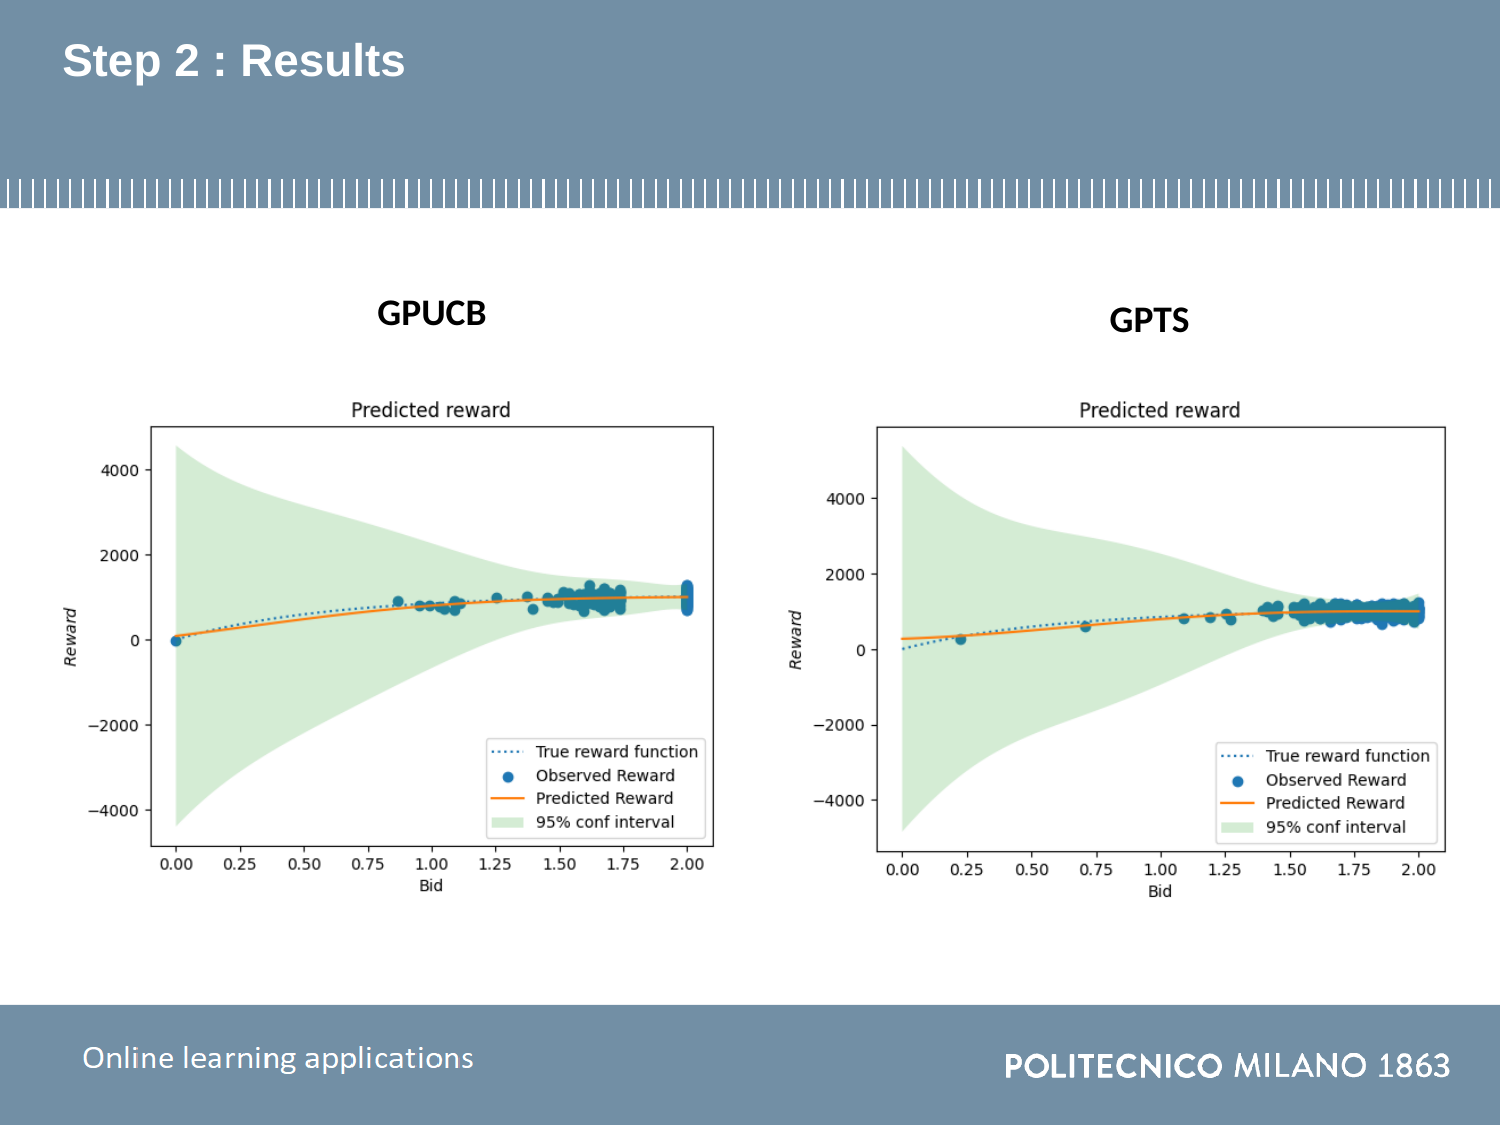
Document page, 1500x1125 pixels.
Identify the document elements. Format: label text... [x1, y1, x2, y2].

title Step 2 : Results [47, 22, 1455, 161]
text_box GPUCB [362, 280, 586, 341]
picture [29, 1017, 525, 1103]
picture [999, 1041, 1456, 1089]
text_box GPTS [1094, 287, 1318, 348]
picture [52, 390, 723, 906]
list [777, 390, 1456, 912]
